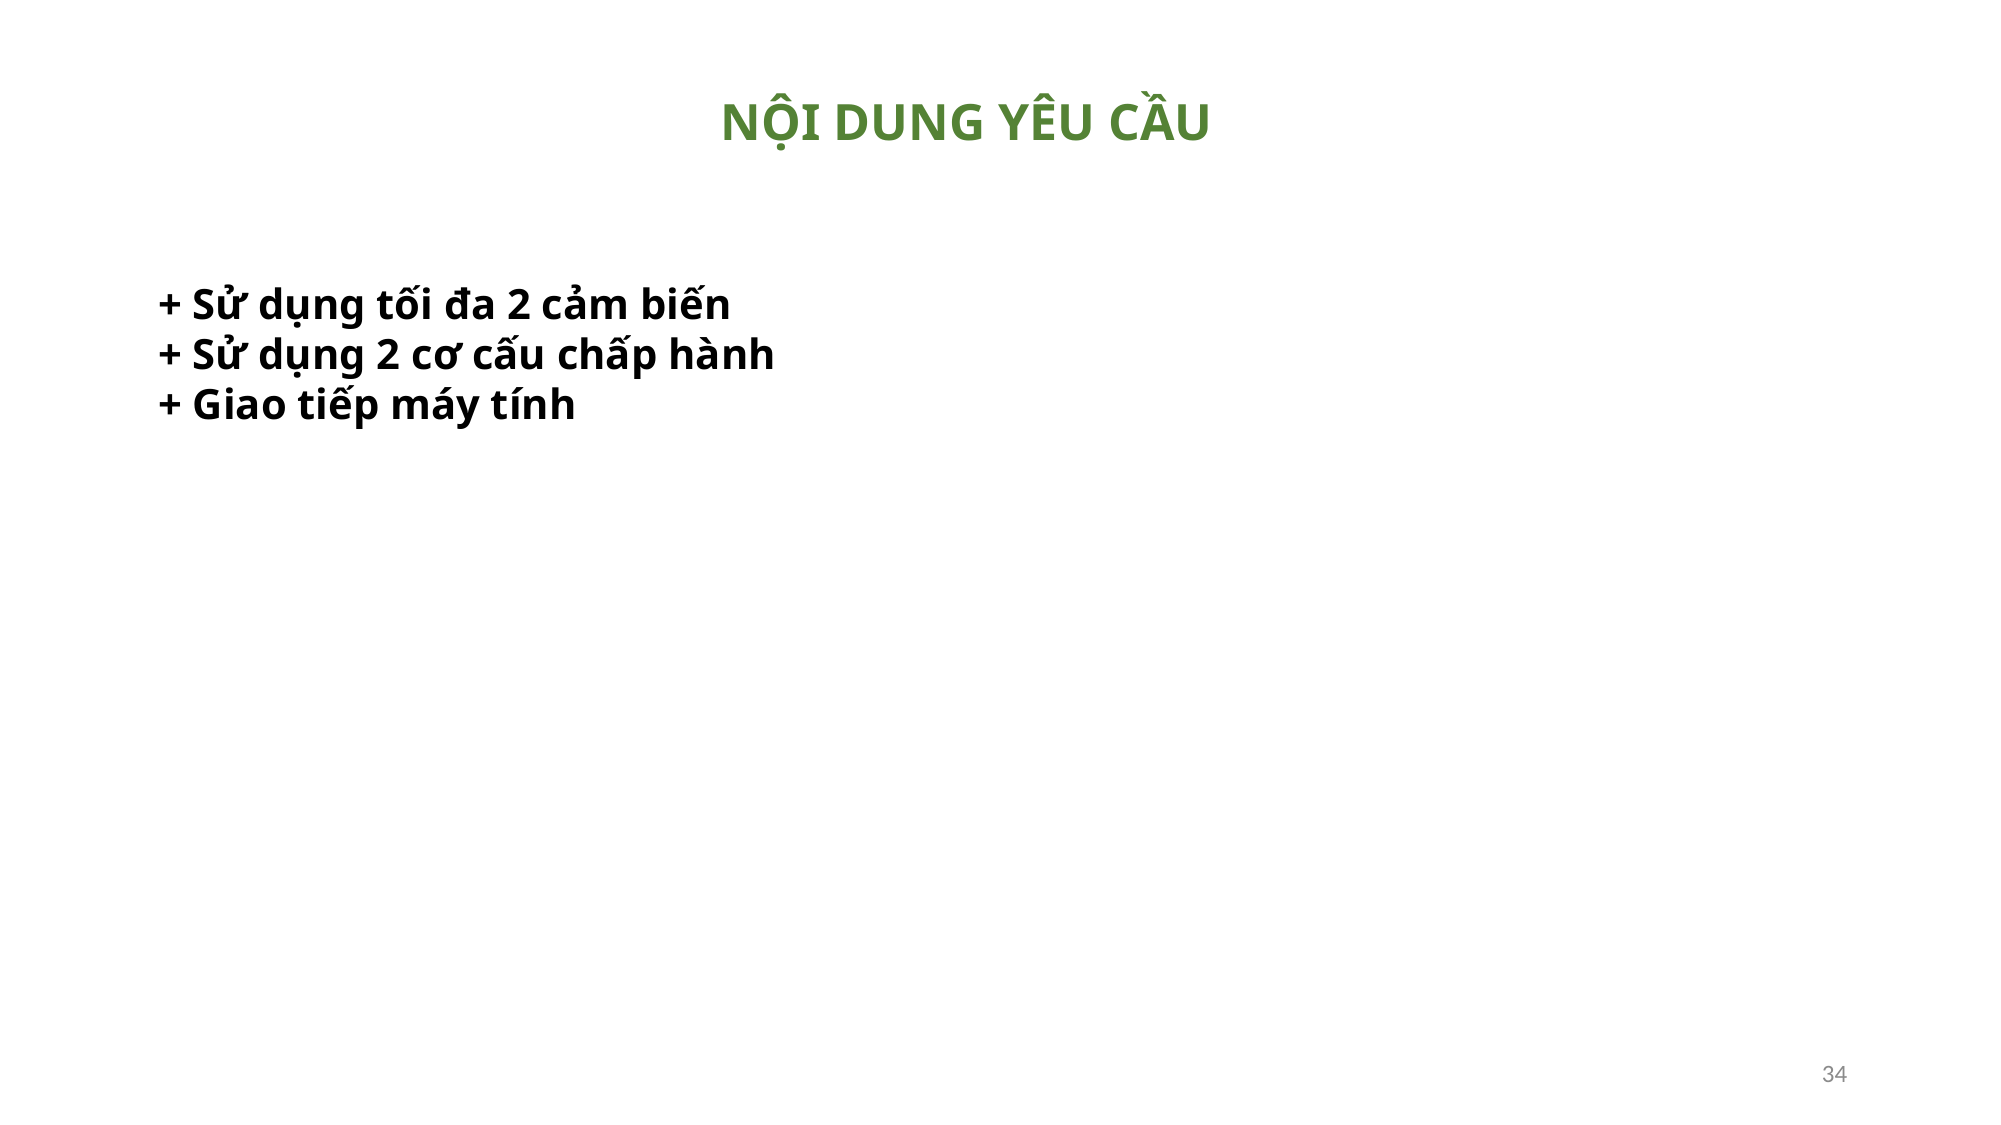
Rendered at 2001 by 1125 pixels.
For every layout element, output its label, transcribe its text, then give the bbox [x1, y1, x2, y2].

text_box + Sử dụng tối đa 2 cảm biến + Sử dụng 2 cơ cấu chấp hành + Giao tiếp máy tính [143, 220, 1863, 436]
slide_number 34 [1412, 1042, 1863, 1103]
text_box NỘI DUNG YÊU CẦU [135, 83, 1797, 158]
